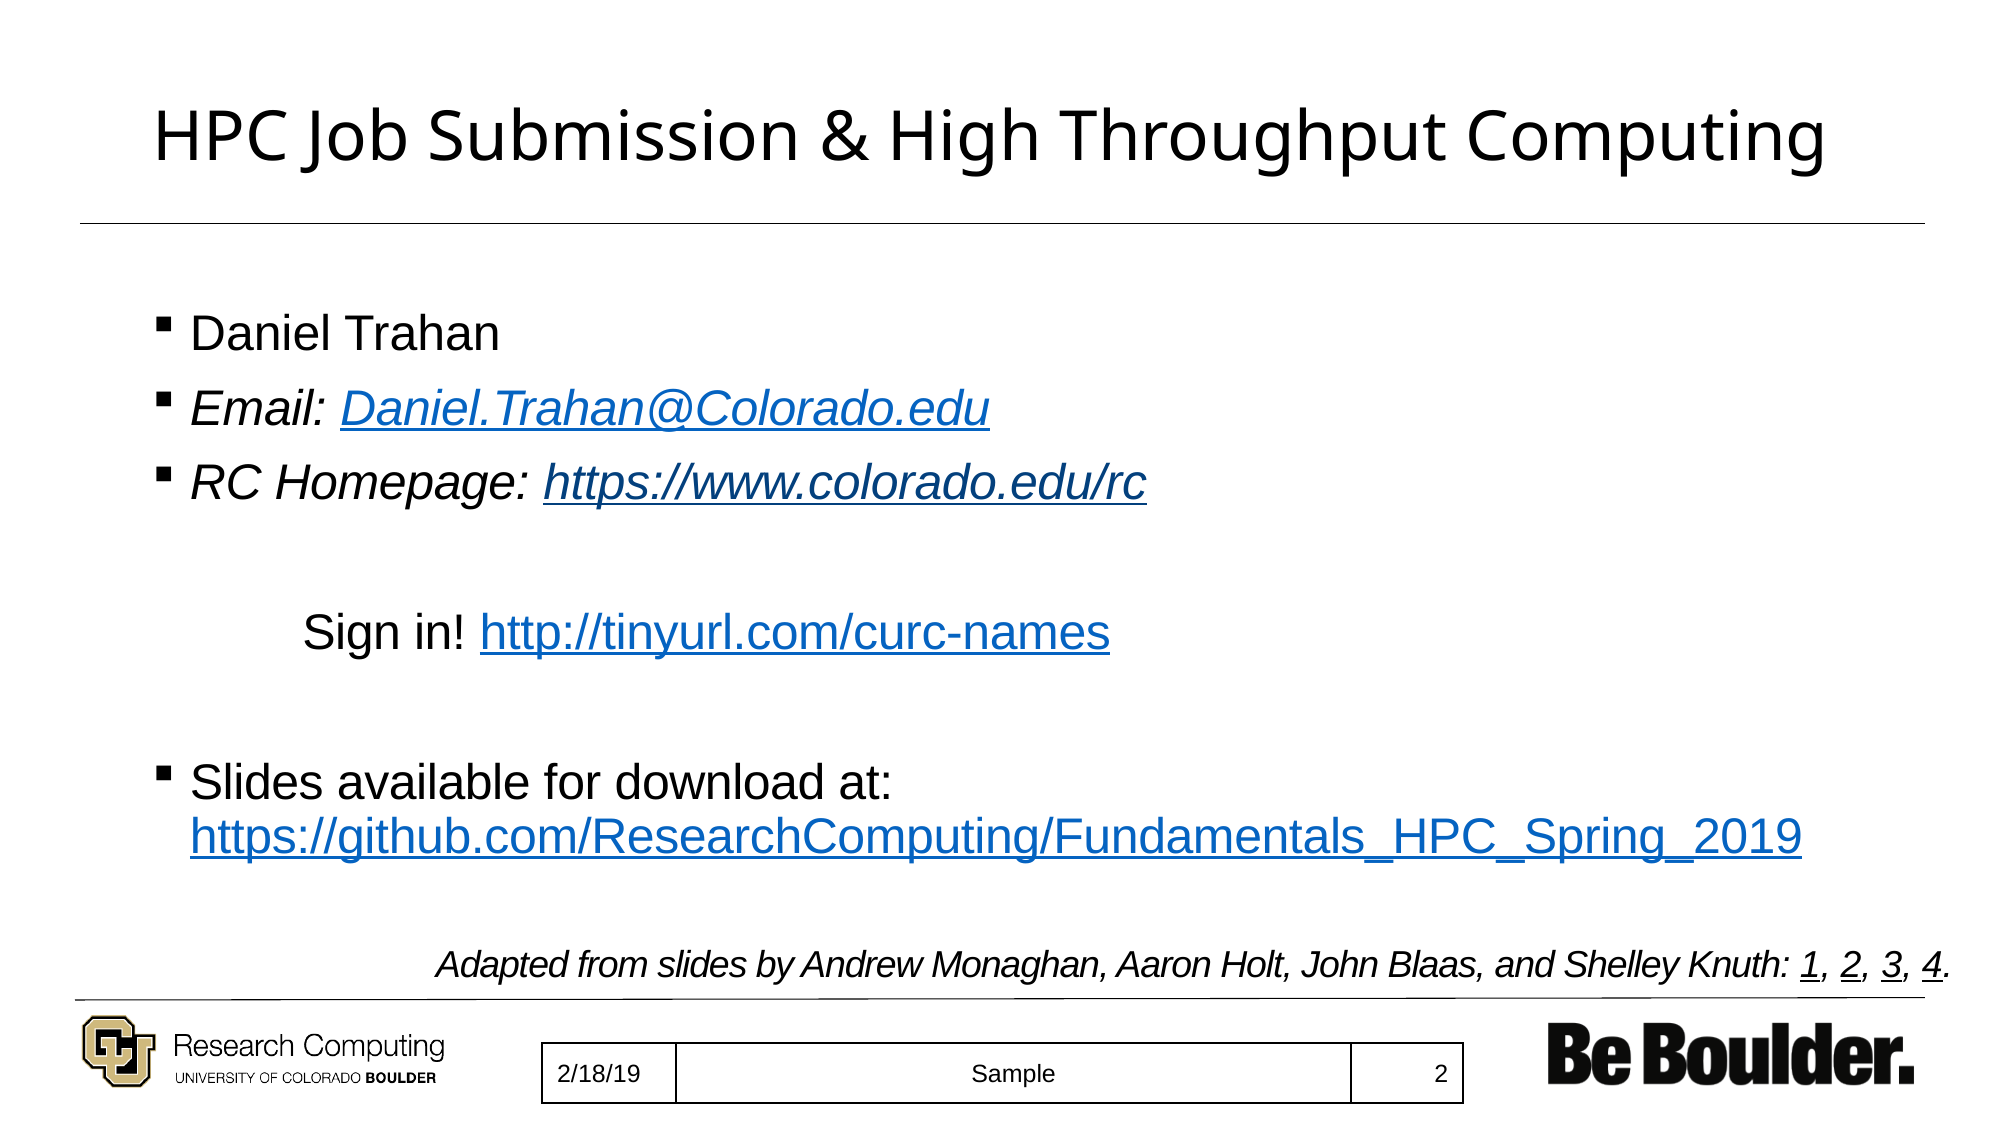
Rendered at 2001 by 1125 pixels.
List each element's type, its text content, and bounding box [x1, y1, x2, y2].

picture [81, 1015, 444, 1088]
footer Sample [675, 1042, 1350, 1104]
list Daniel Trahan Email: Daniel.Trahan@Colorado.edu RC Homepage: https://www.colorado.edu/rc Sign in! http://tinyurl.com/curc-names Slides available for download at: https://github.com/ResearchComputing/Fundamentals_HPC_Spring_2019 [137, 299, 1863, 877]
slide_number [541, 1042, 675, 1104]
slide_number 2 [1350, 1042, 1464, 1104]
title HPC Job Submission & High Throughput Computing [137, 59, 1863, 217]
picture [1524, 1038, 1938, 1088]
text_box Adapted from slides by Andrew Monaghan, Aaron Holt, John Blaas, and Shelley Knuth: 1, 2, 3, 4. [421, 933, 1978, 1038]
